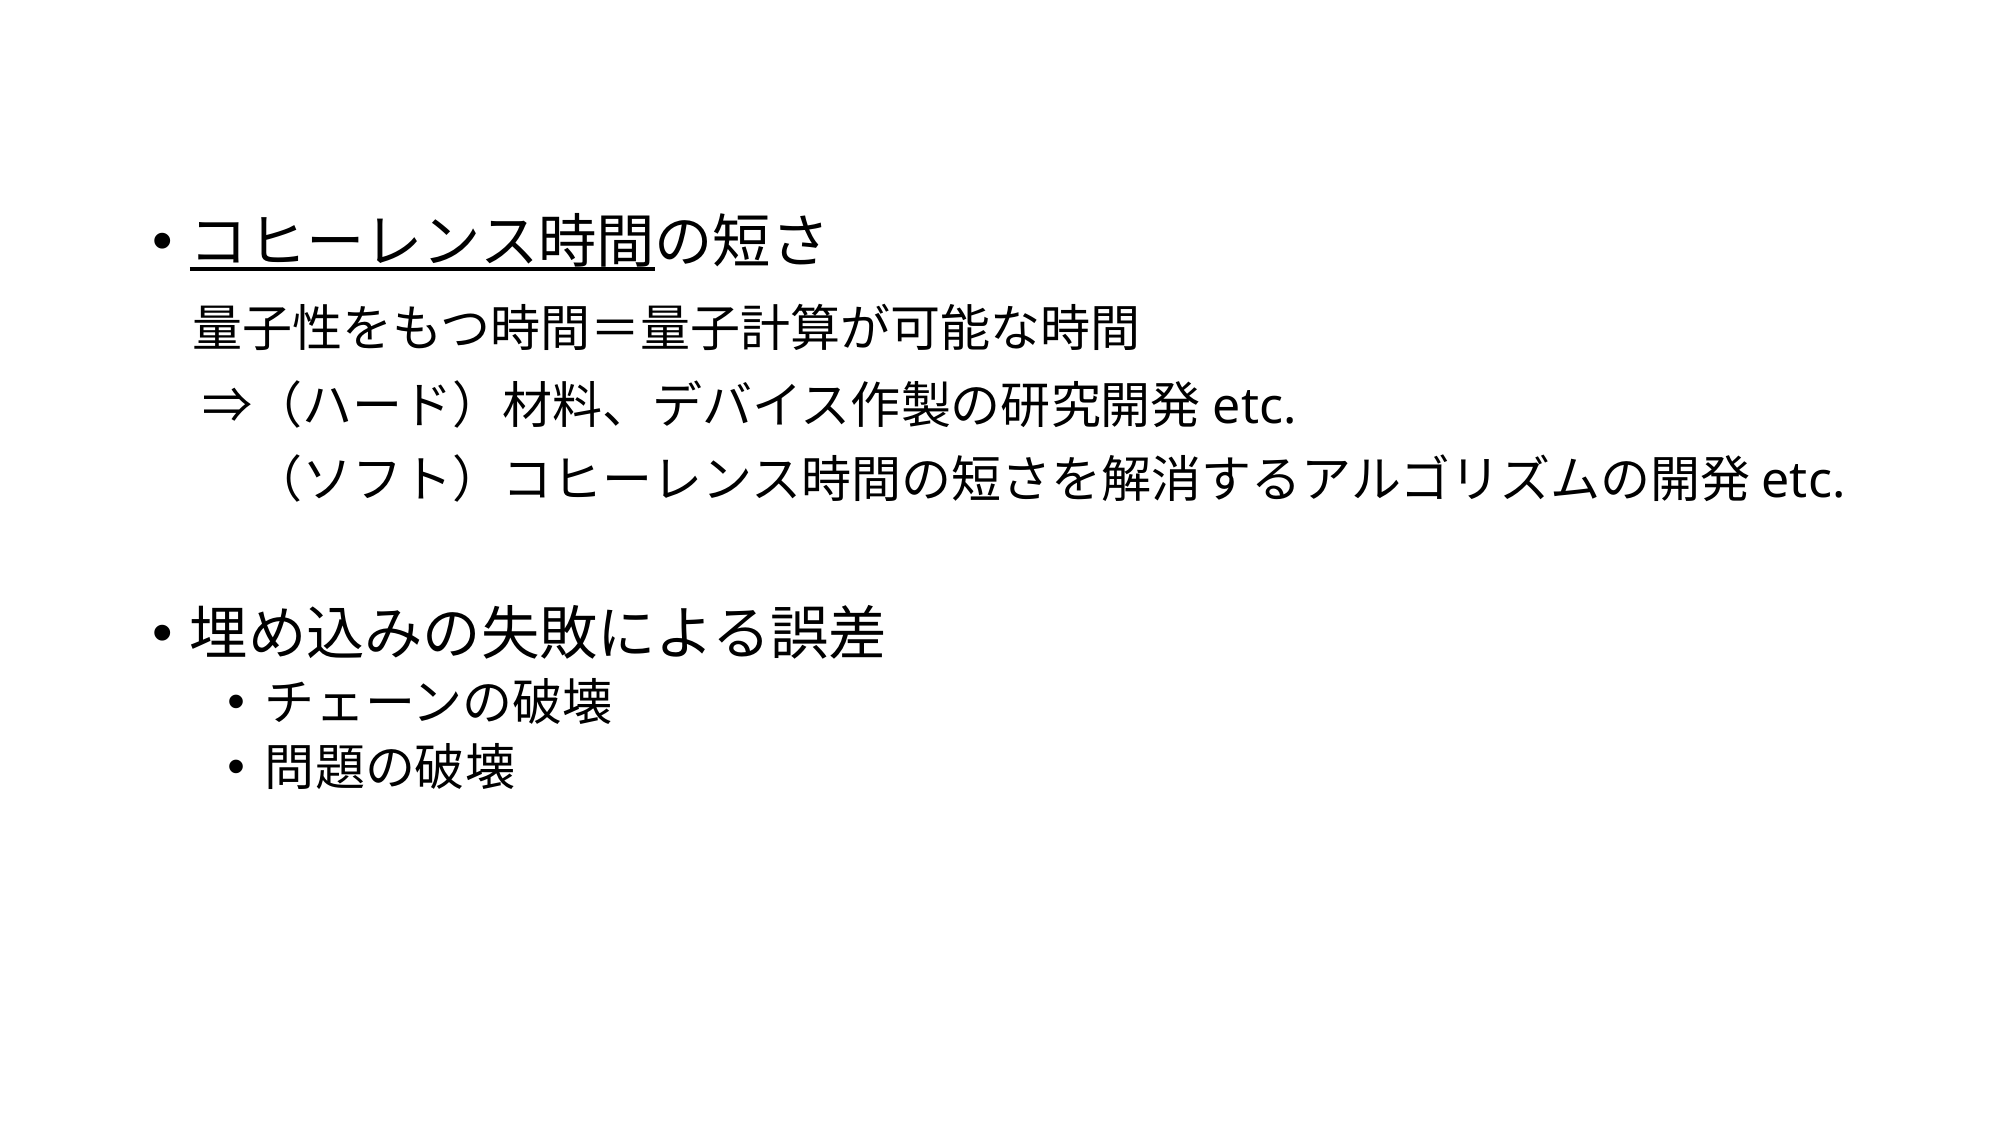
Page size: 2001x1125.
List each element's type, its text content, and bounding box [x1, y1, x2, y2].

list コヒーレンス時間の短さ 量子性をもつ時間＝量子計算が可能な時間 ⇒（ハード）材料、デバイス作製の研究開発etc. （ソフト）コヒーレンス時間の短さを解消するアルゴリズムの開発etc. 埋め込みの失敗による誤差 チェーンの破壊 問題の破壊 [137, 49, 1863, 1014]
